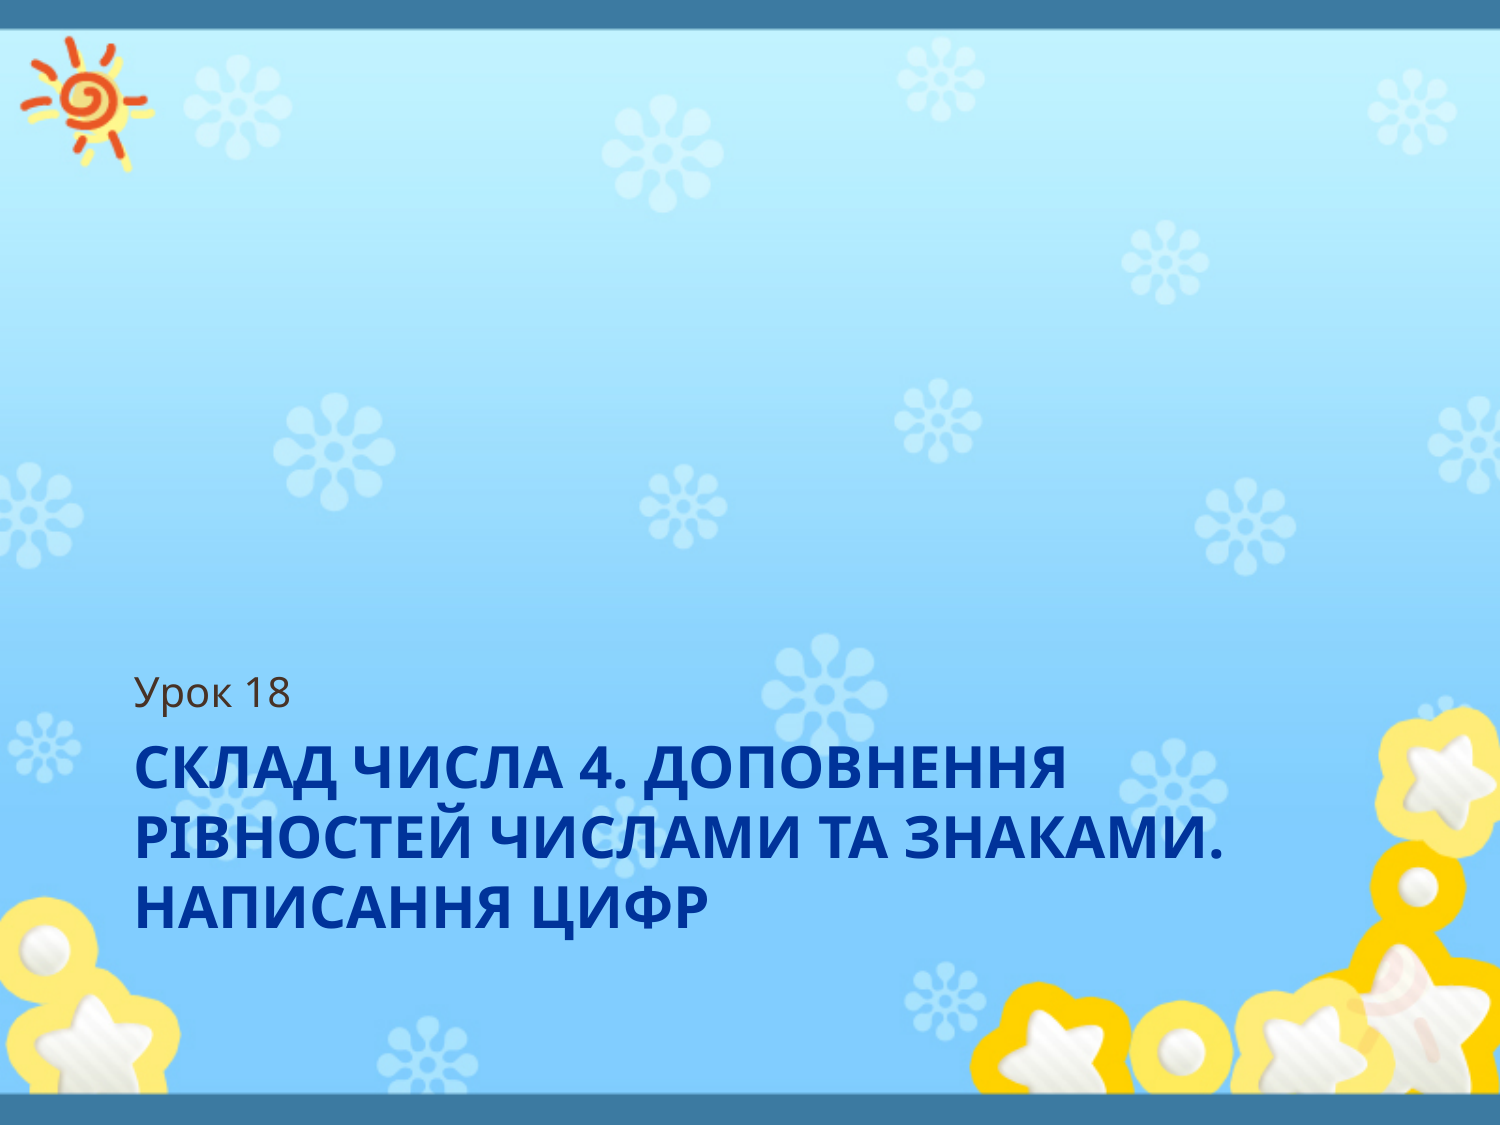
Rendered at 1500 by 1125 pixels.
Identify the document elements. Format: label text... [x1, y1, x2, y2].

picture [0, 0, 1500, 1125]
list Урок 18 [118, 476, 1394, 723]
title Склад числа 4. Доповнення рівностей числами та знаками. Написання цифр [118, 723, 1394, 947]
